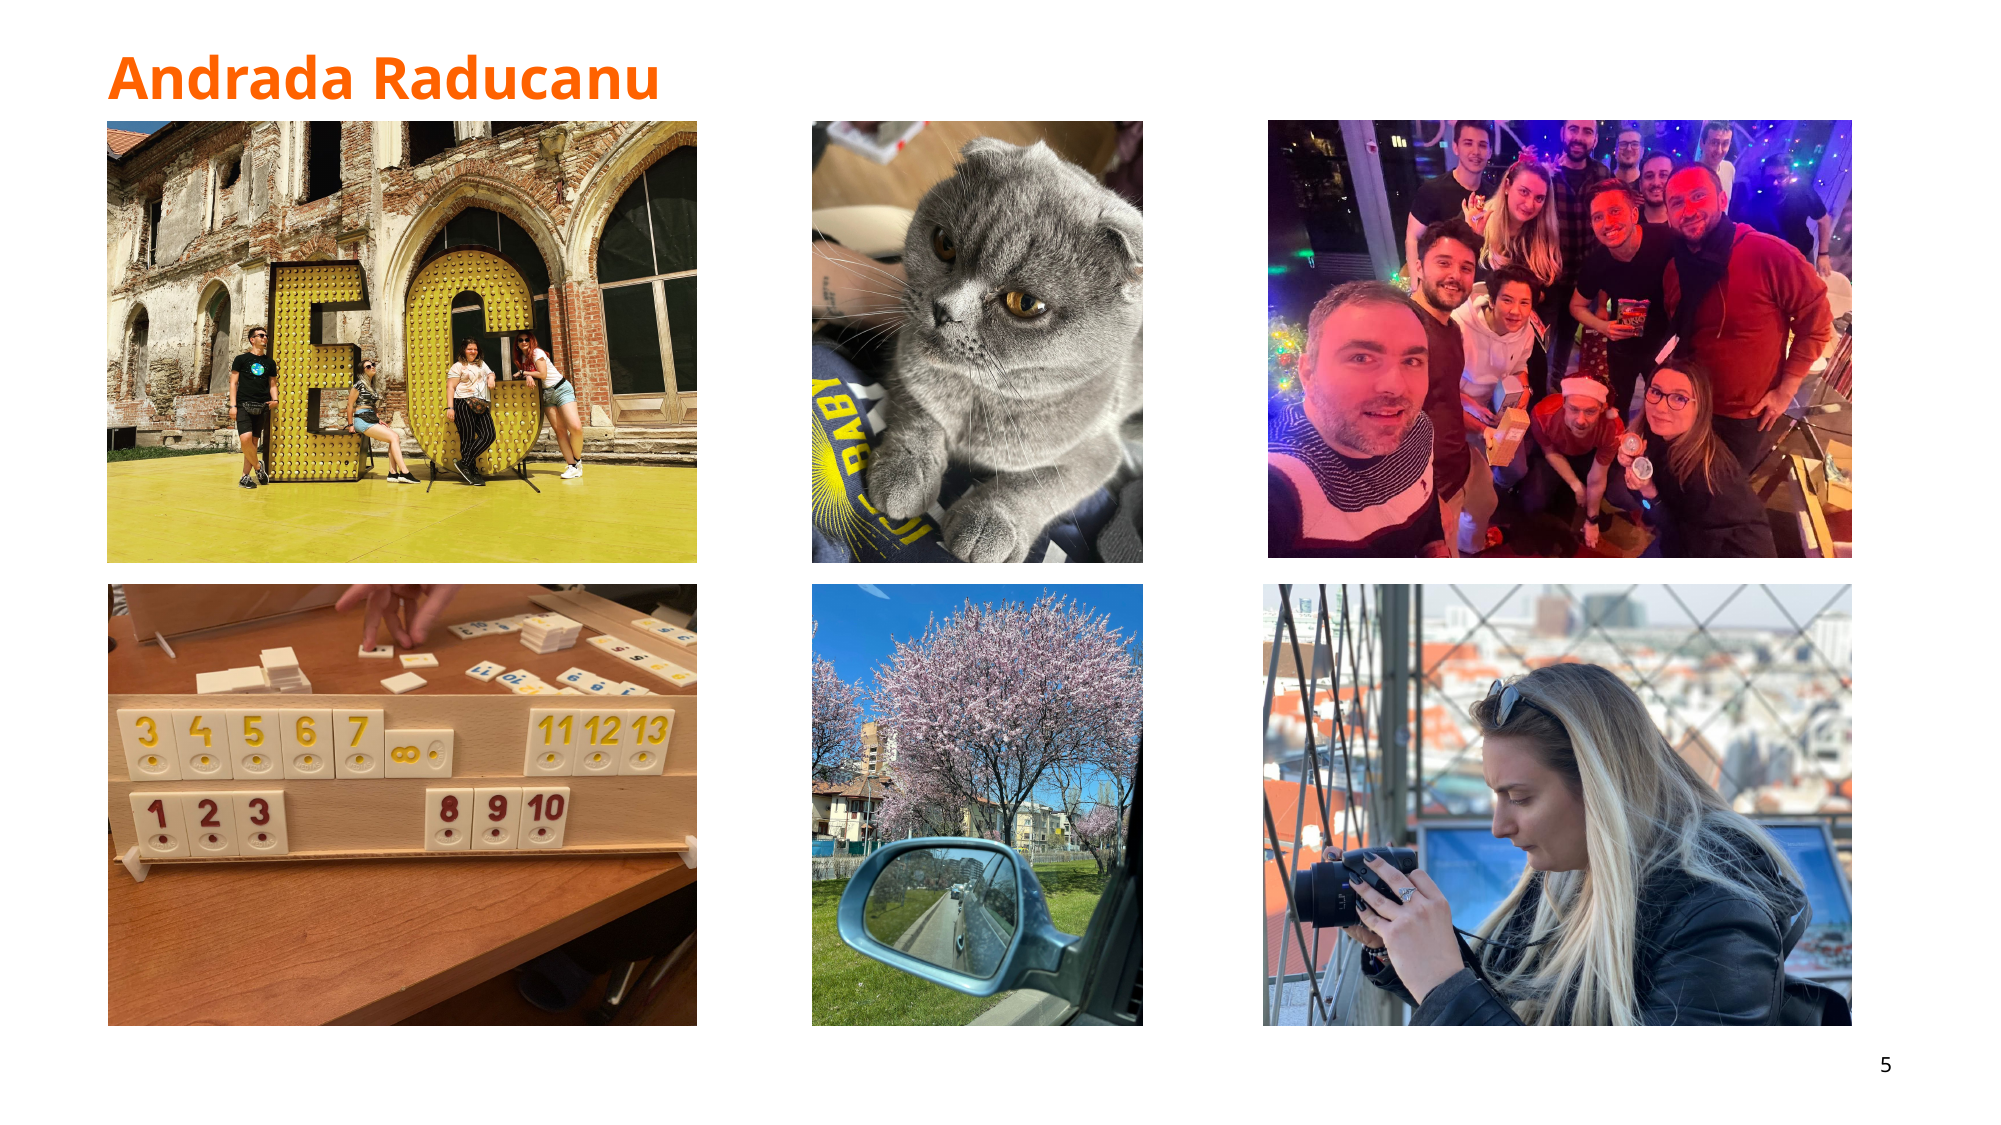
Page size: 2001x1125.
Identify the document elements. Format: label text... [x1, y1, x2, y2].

slide_number 5 [1810, 1050, 1892, 1082]
picture [107, 121, 697, 563]
picture [1263, 584, 1852, 1026]
picture [1268, 120, 1852, 558]
title Andrada Raducanu [108, 53, 1893, 188]
picture [108, 584, 697, 1026]
picture [812, 121, 1143, 563]
picture [812, 584, 1143, 1026]
